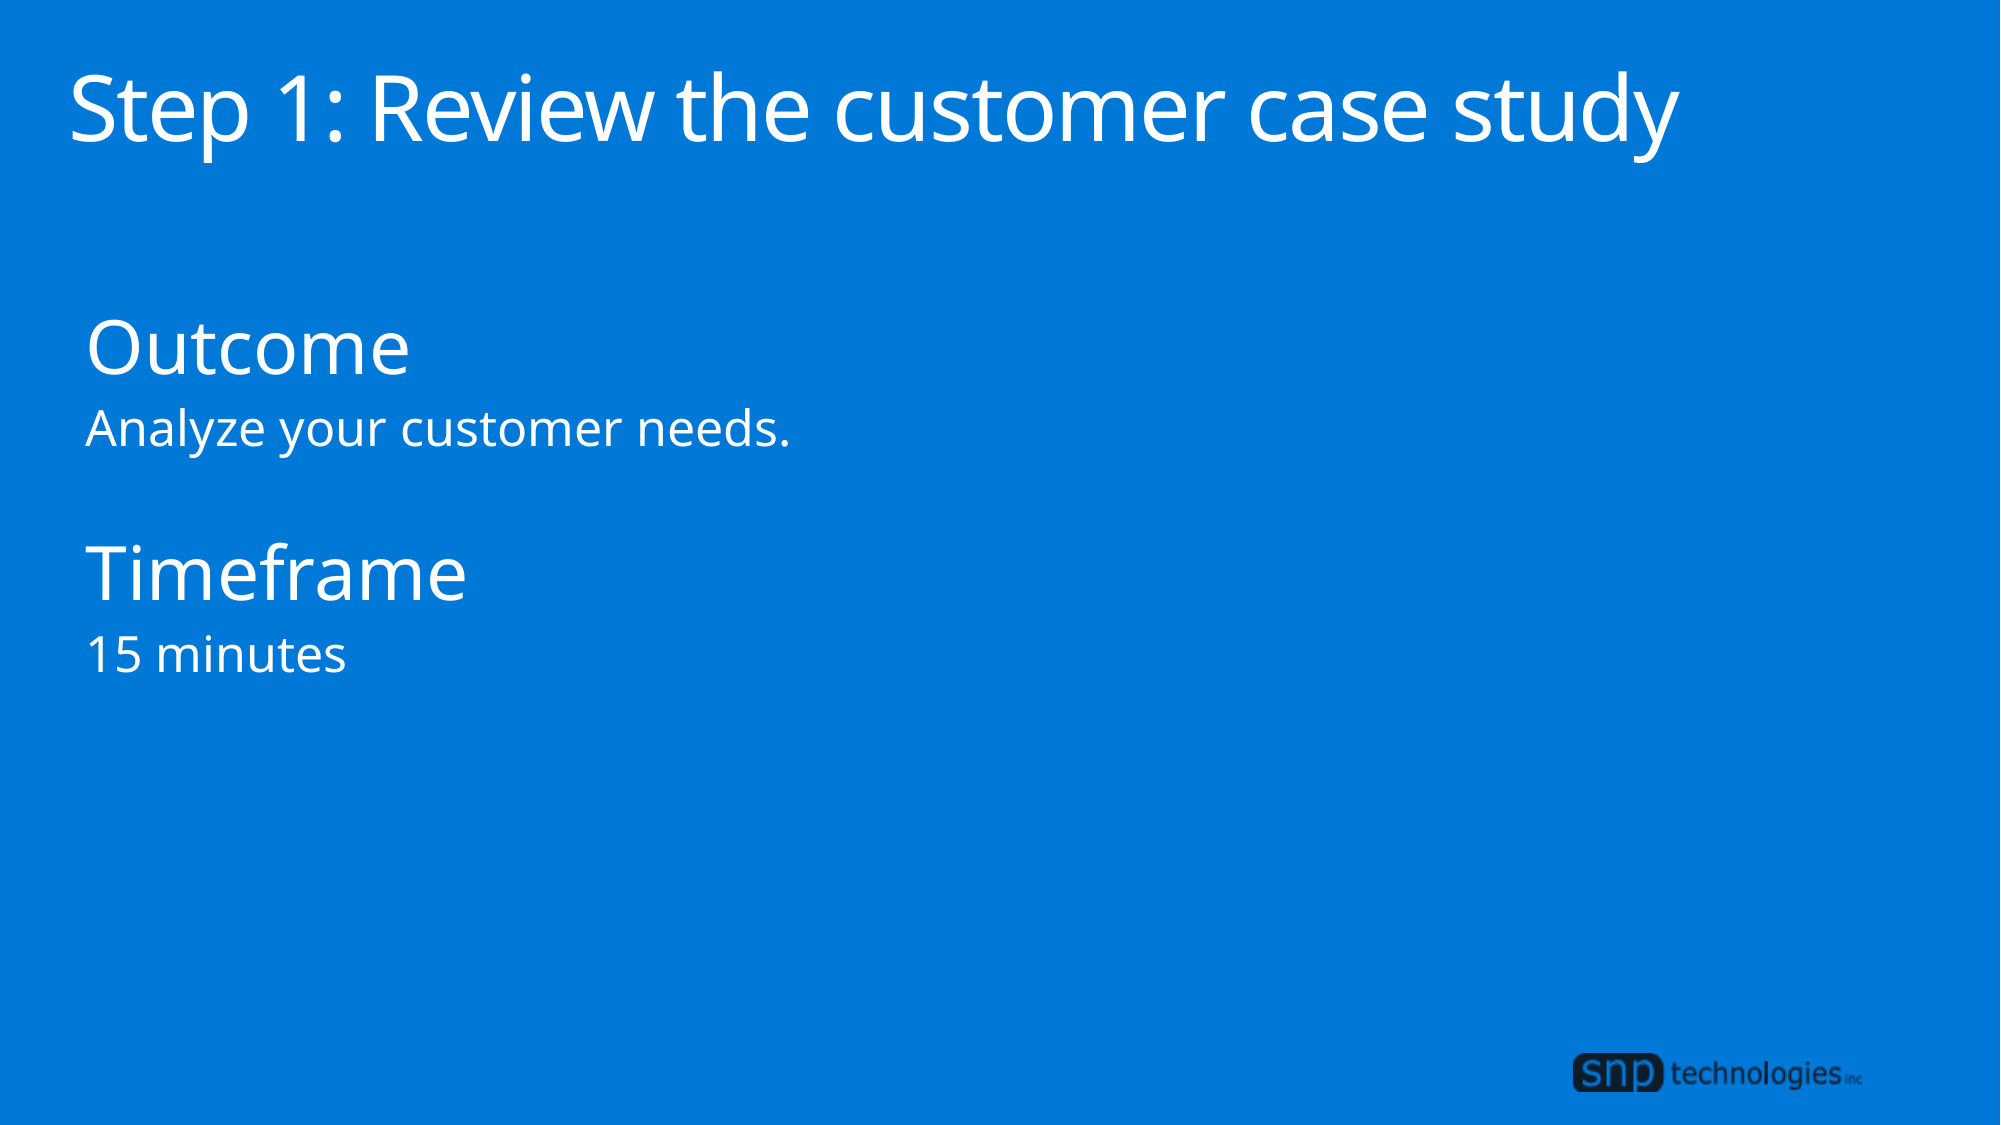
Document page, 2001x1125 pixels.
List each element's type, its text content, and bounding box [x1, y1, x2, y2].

text_box Outcome Analyze your customer needs. Timeframe 15 minutes [55, 285, 1245, 708]
picture [1572, 1053, 1863, 1092]
title Step 1: Review the customer case study [44, 47, 1957, 196]
